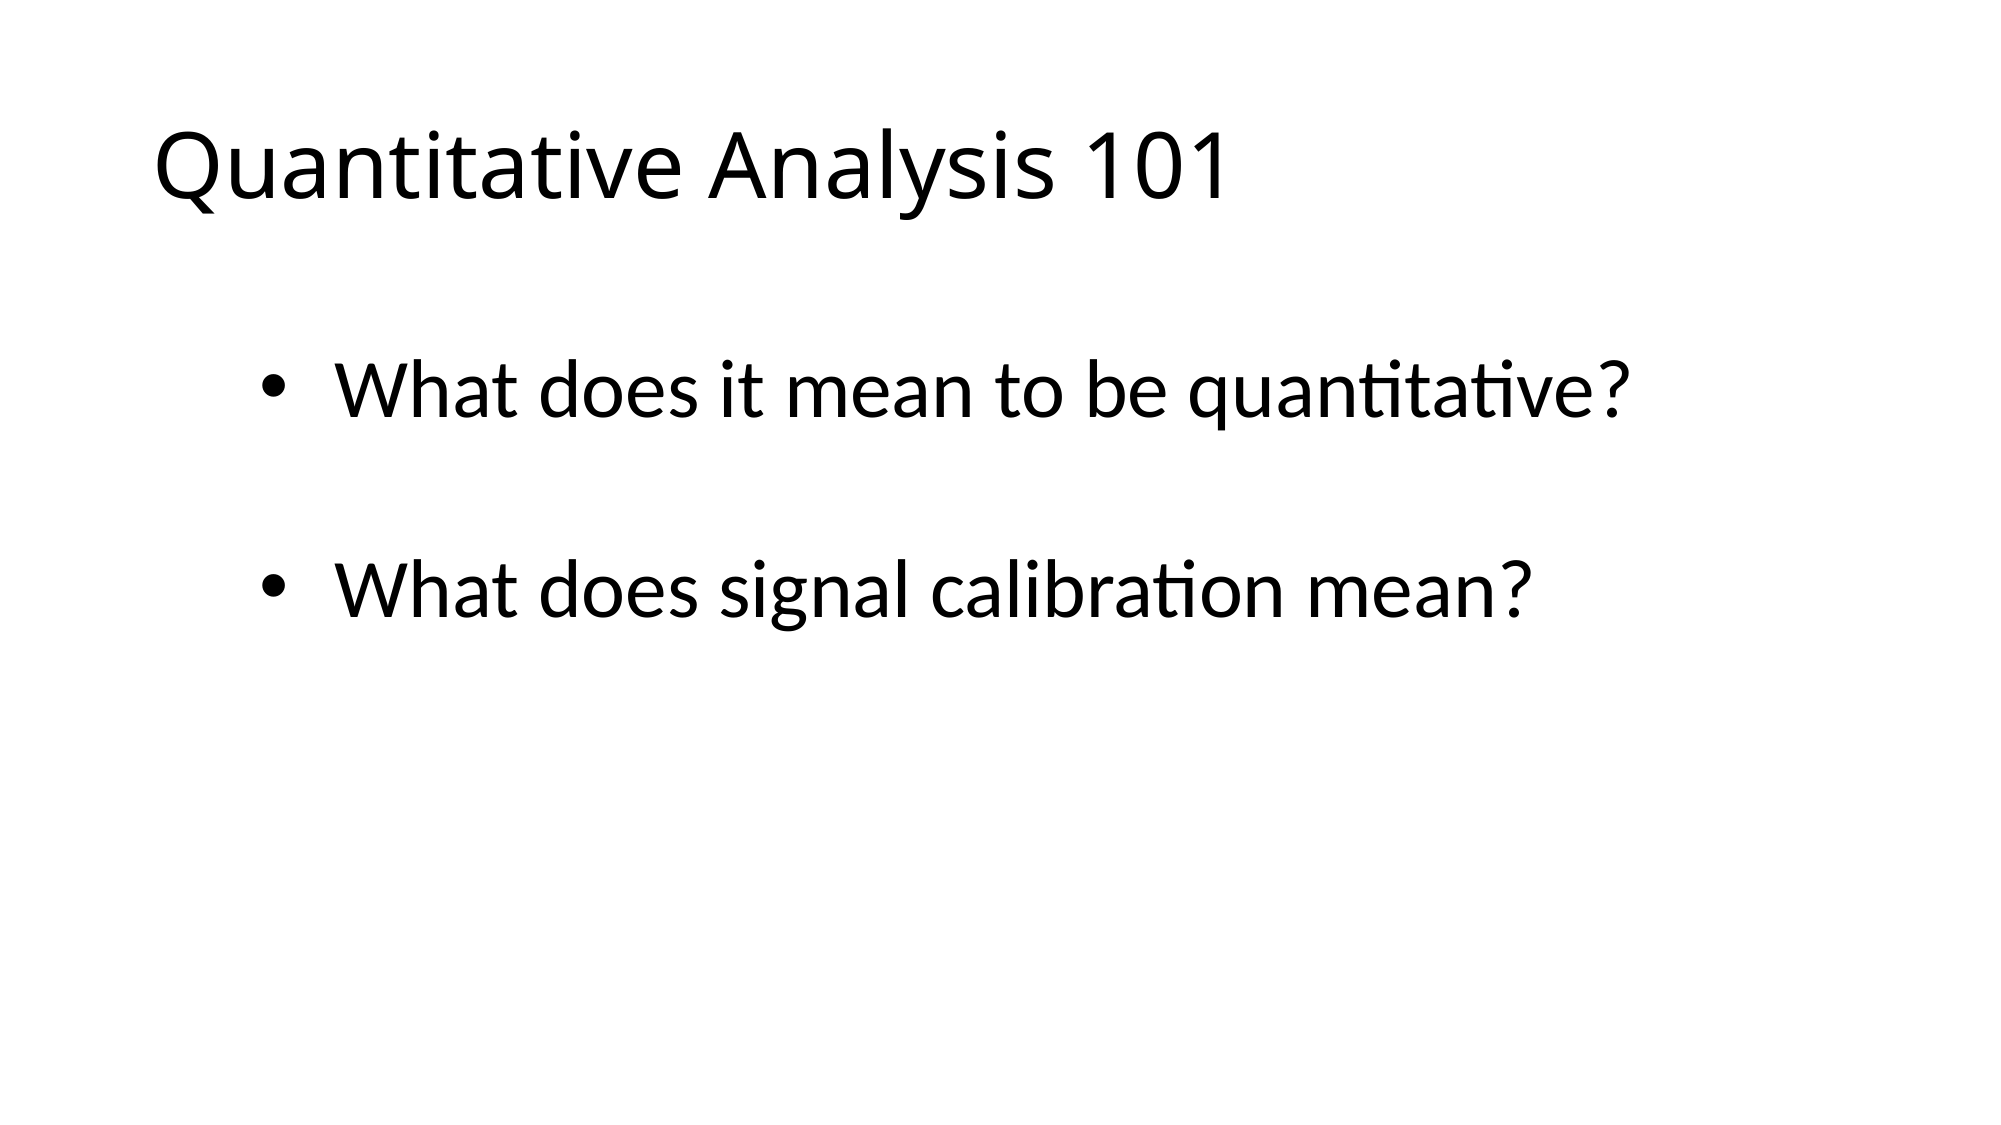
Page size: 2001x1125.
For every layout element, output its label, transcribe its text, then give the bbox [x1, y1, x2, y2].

title Quantitative Analysis 101 [137, 59, 1863, 278]
text_box What does it mean to be quantitative? What does signal calibration mean? [244, 326, 1650, 642]
